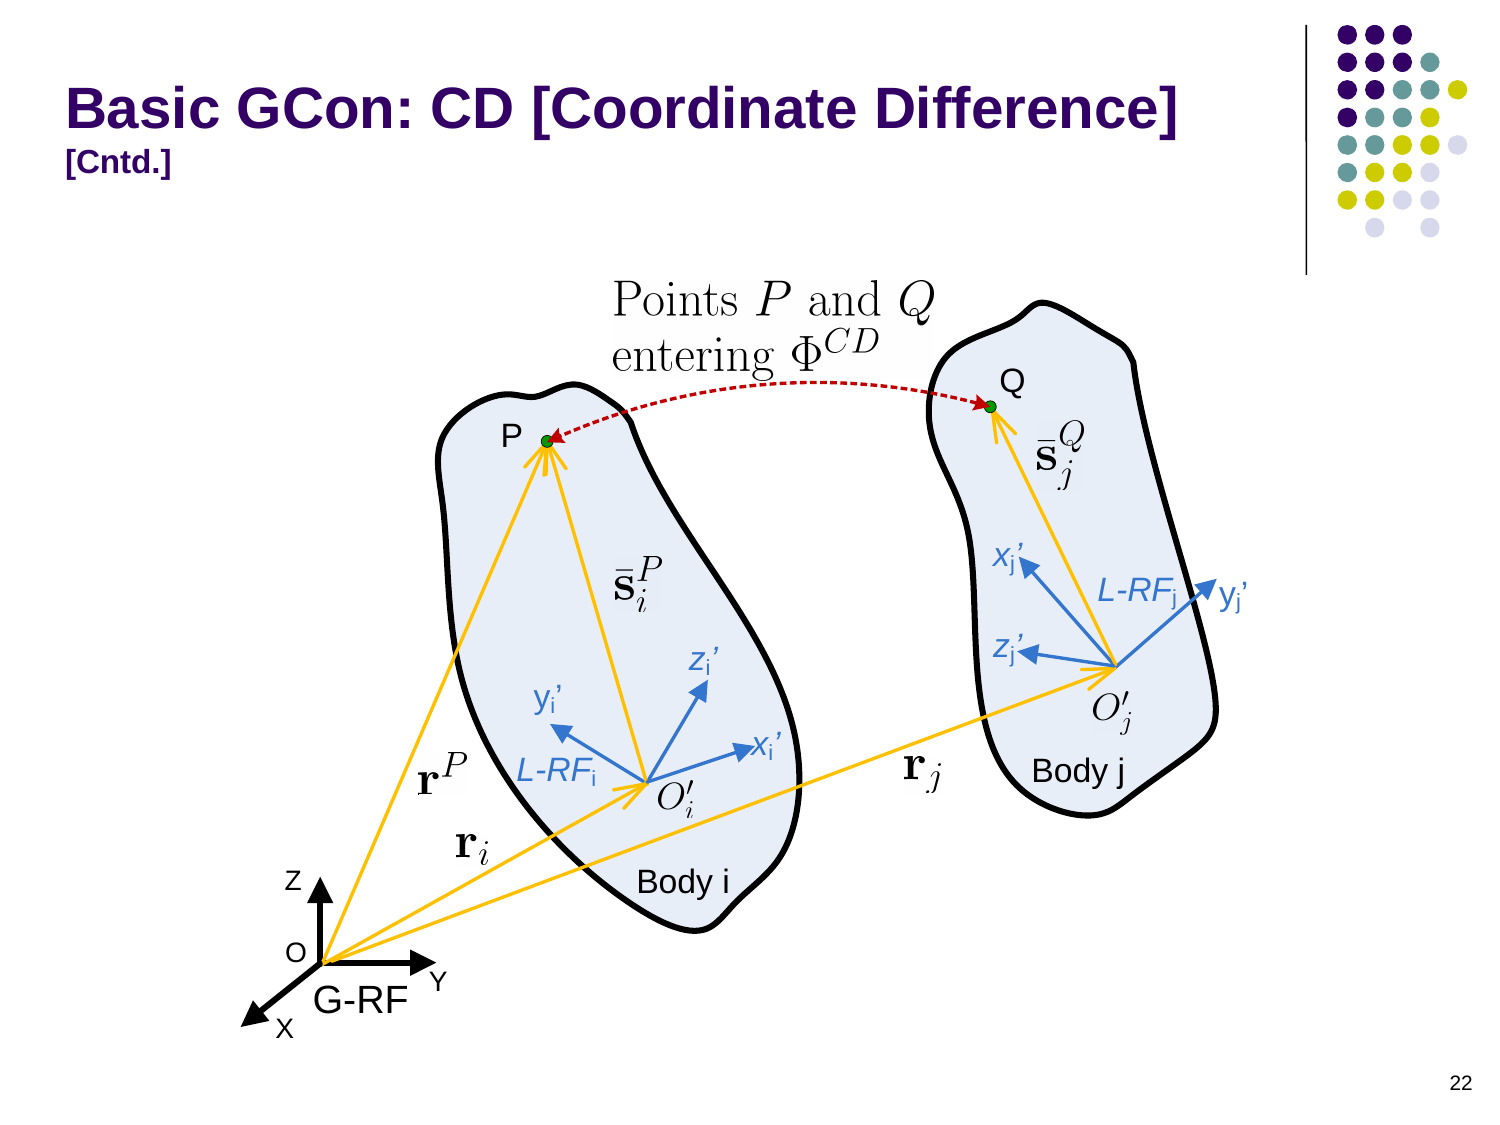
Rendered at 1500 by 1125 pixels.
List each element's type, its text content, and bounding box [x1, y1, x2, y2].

title Basic GCon: CD [Coordinate Difference] [Cntd.] [49, 24, 1288, 188]
slide_number 22 [1362, 1062, 1488, 1113]
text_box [237, 274, 1252, 1051]
